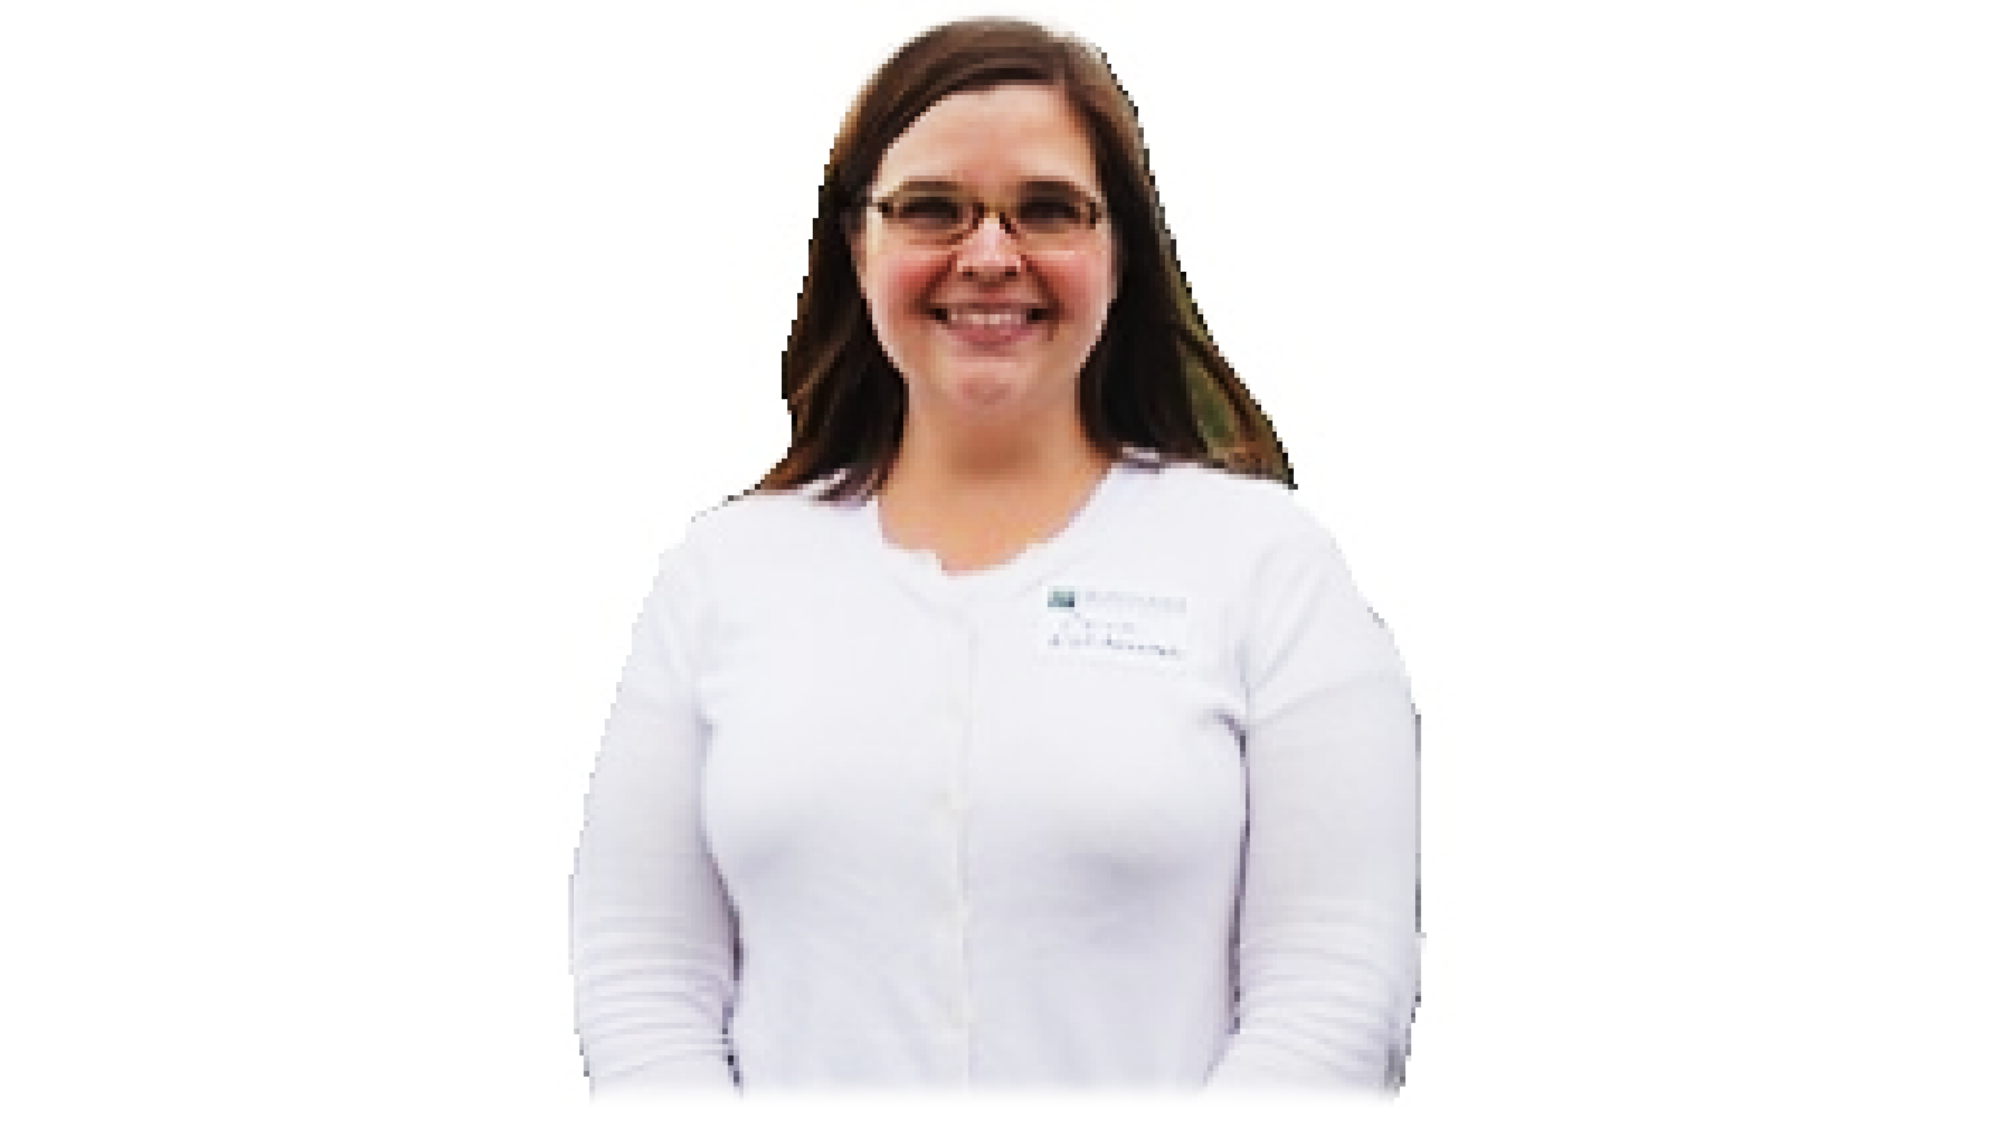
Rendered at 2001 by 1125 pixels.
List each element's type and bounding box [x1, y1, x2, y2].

picture [557, 0, 1458, 1108]
